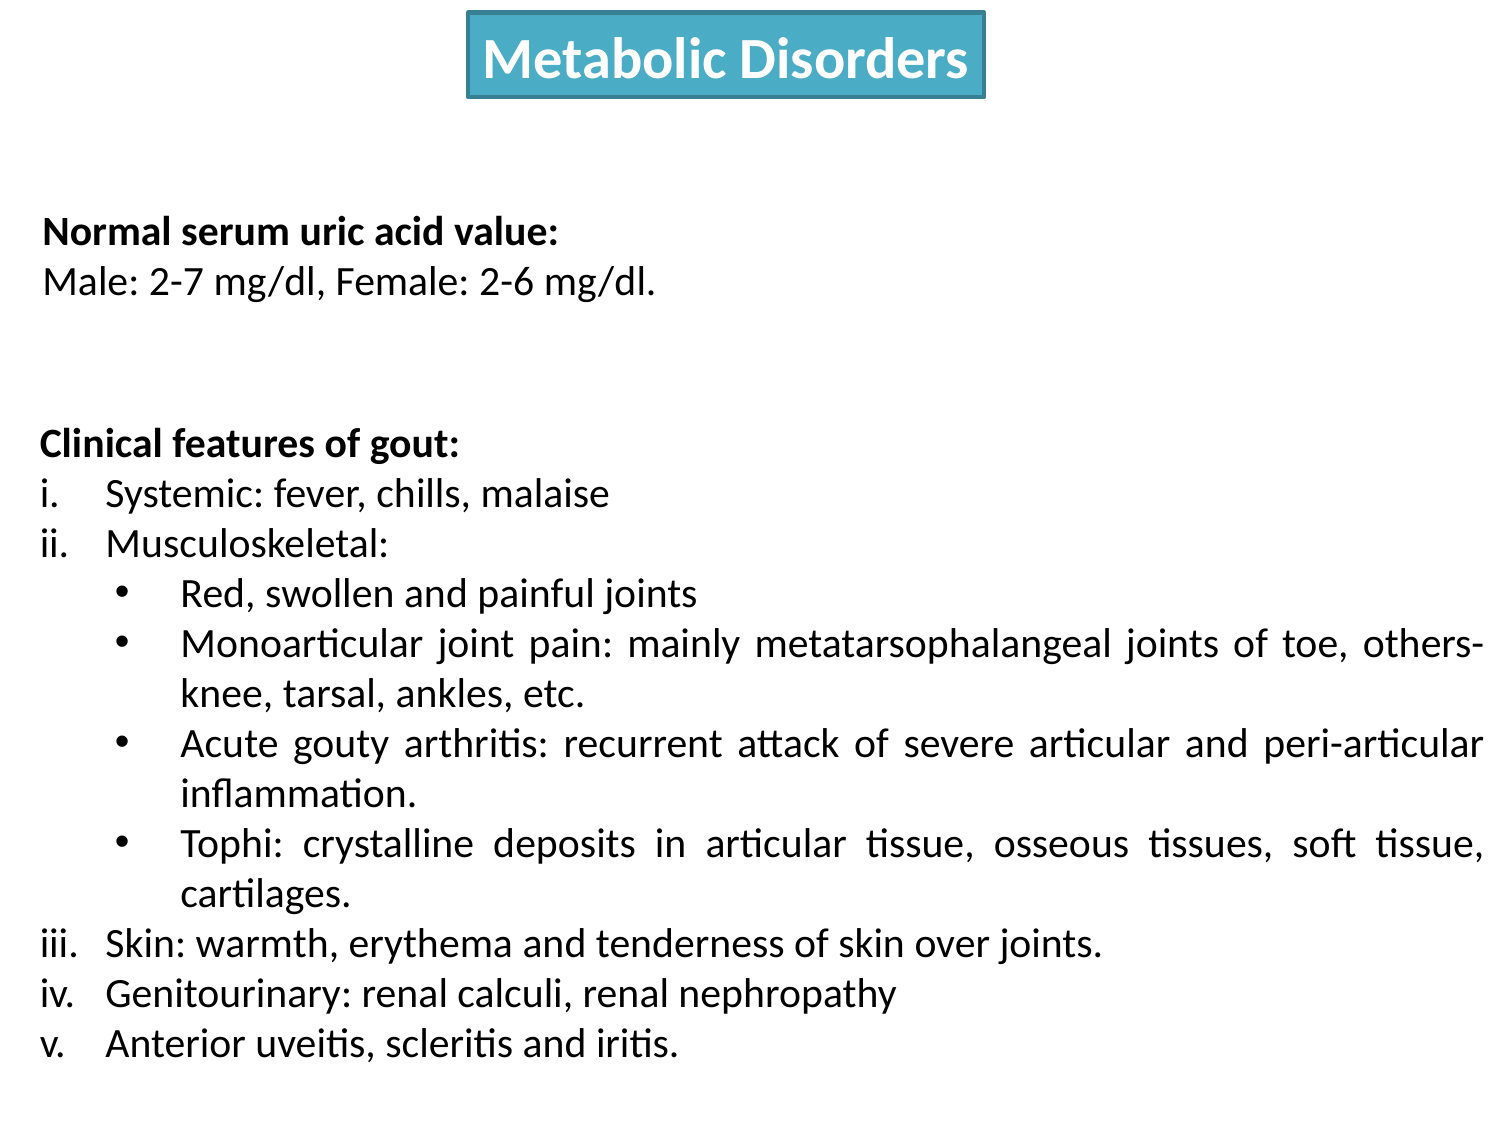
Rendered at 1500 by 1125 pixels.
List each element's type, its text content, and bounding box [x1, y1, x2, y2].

text_box Normal serum uric acid value: Male: 2-7 mg/dl, Female: 2-6 mg/dl. [27, 196, 673, 312]
text_box Clinical features of gout: Systemic: fever, chills, malaise Musculoskeletal: Red, swollen and painful joints Monoarticular joint pain: mainly metatarsophalangeal joints of toe, others- knee, tarsal, ankles, etc. Acute gouty arthritis: recurrent attack of severe articular and peri-articular inflammation. Tophi: crystalline deposits in articular tissue, osseous tissues, soft tissue, cartilages. Skin: warmth, erythema and tenderness of skin over joints. Genitourinary: renal calculi, renal nephropathy Anterior uveitis, scleritis and iritis. [24, 408, 1500, 1074]
text_box Metabolic Disorders [466, 10, 986, 99]
